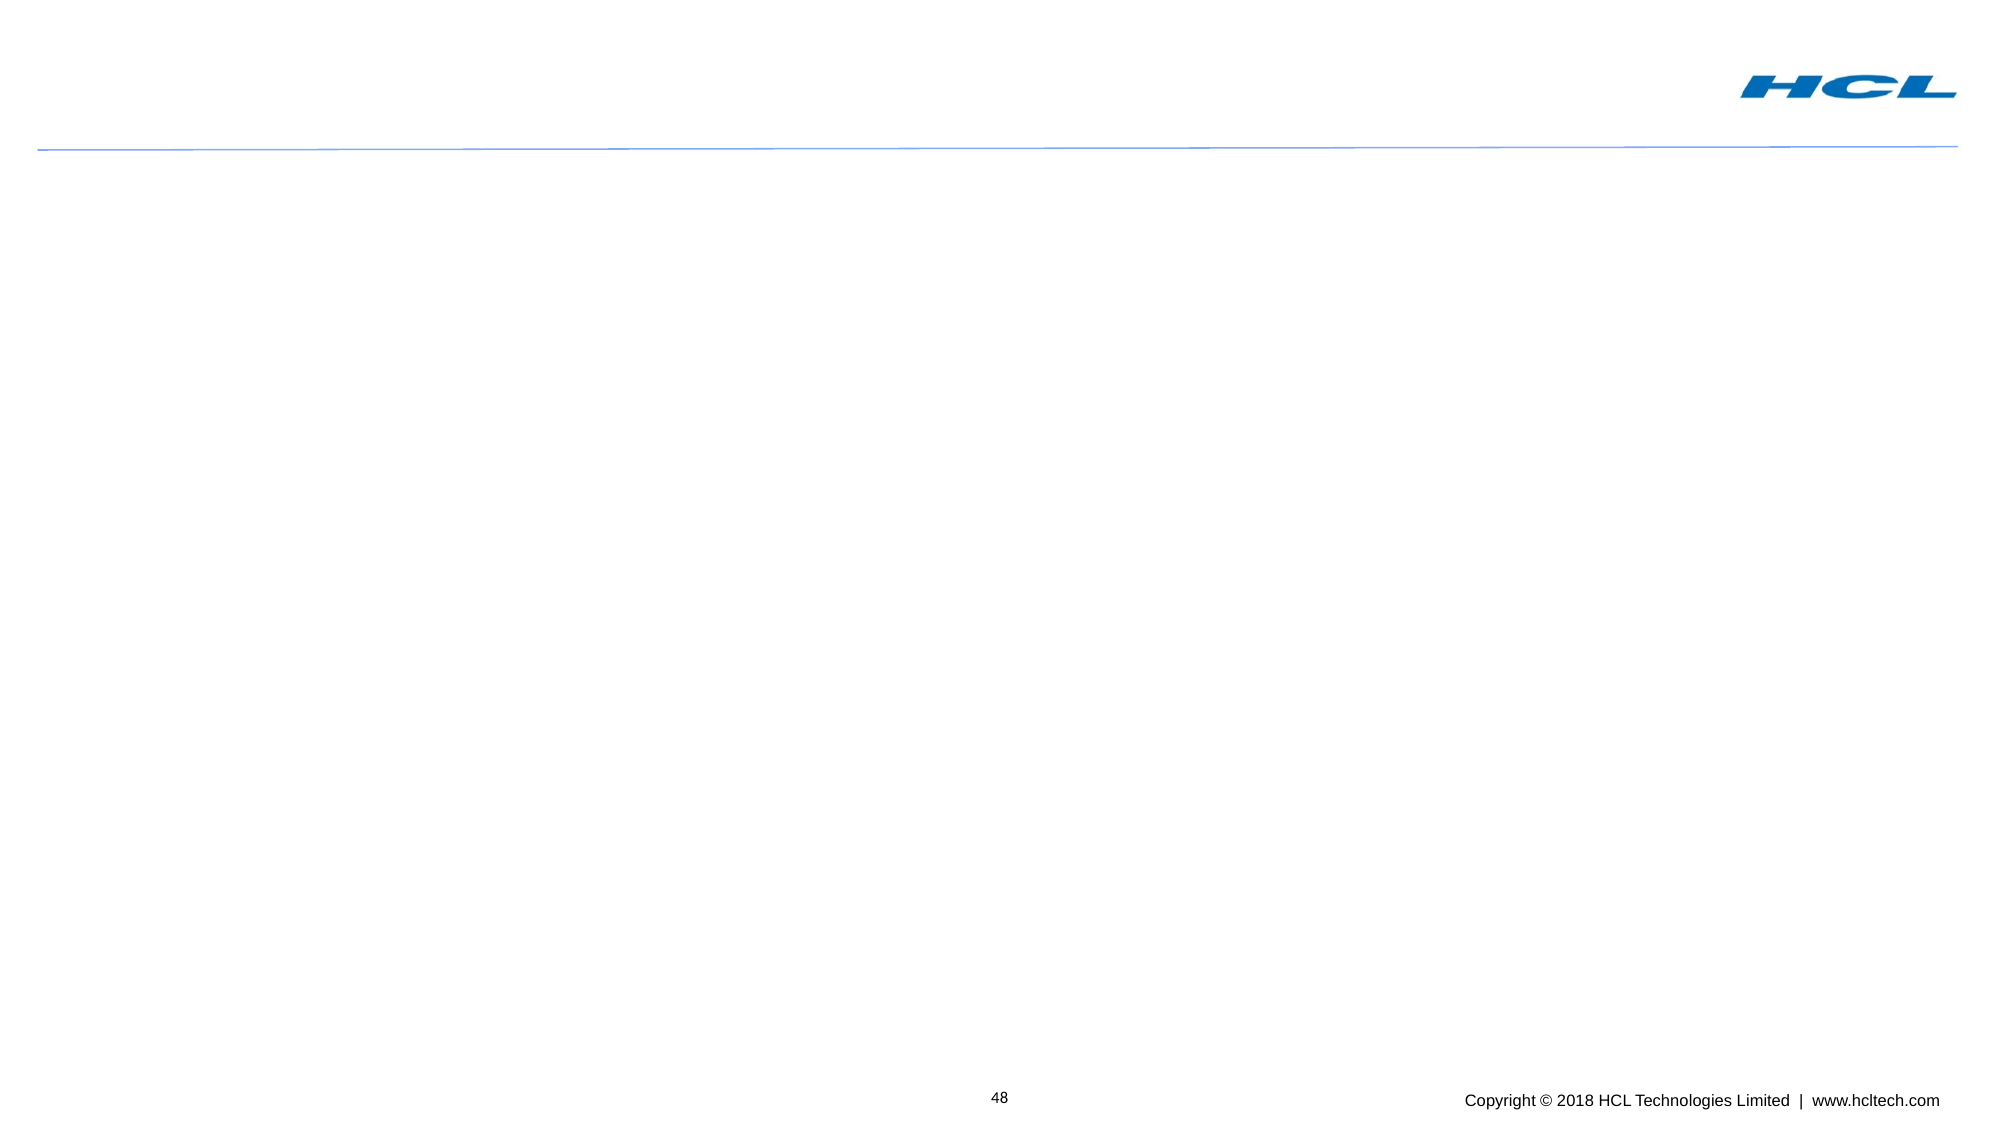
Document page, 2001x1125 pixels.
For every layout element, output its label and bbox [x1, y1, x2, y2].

picture [1737, 73, 1959, 102]
